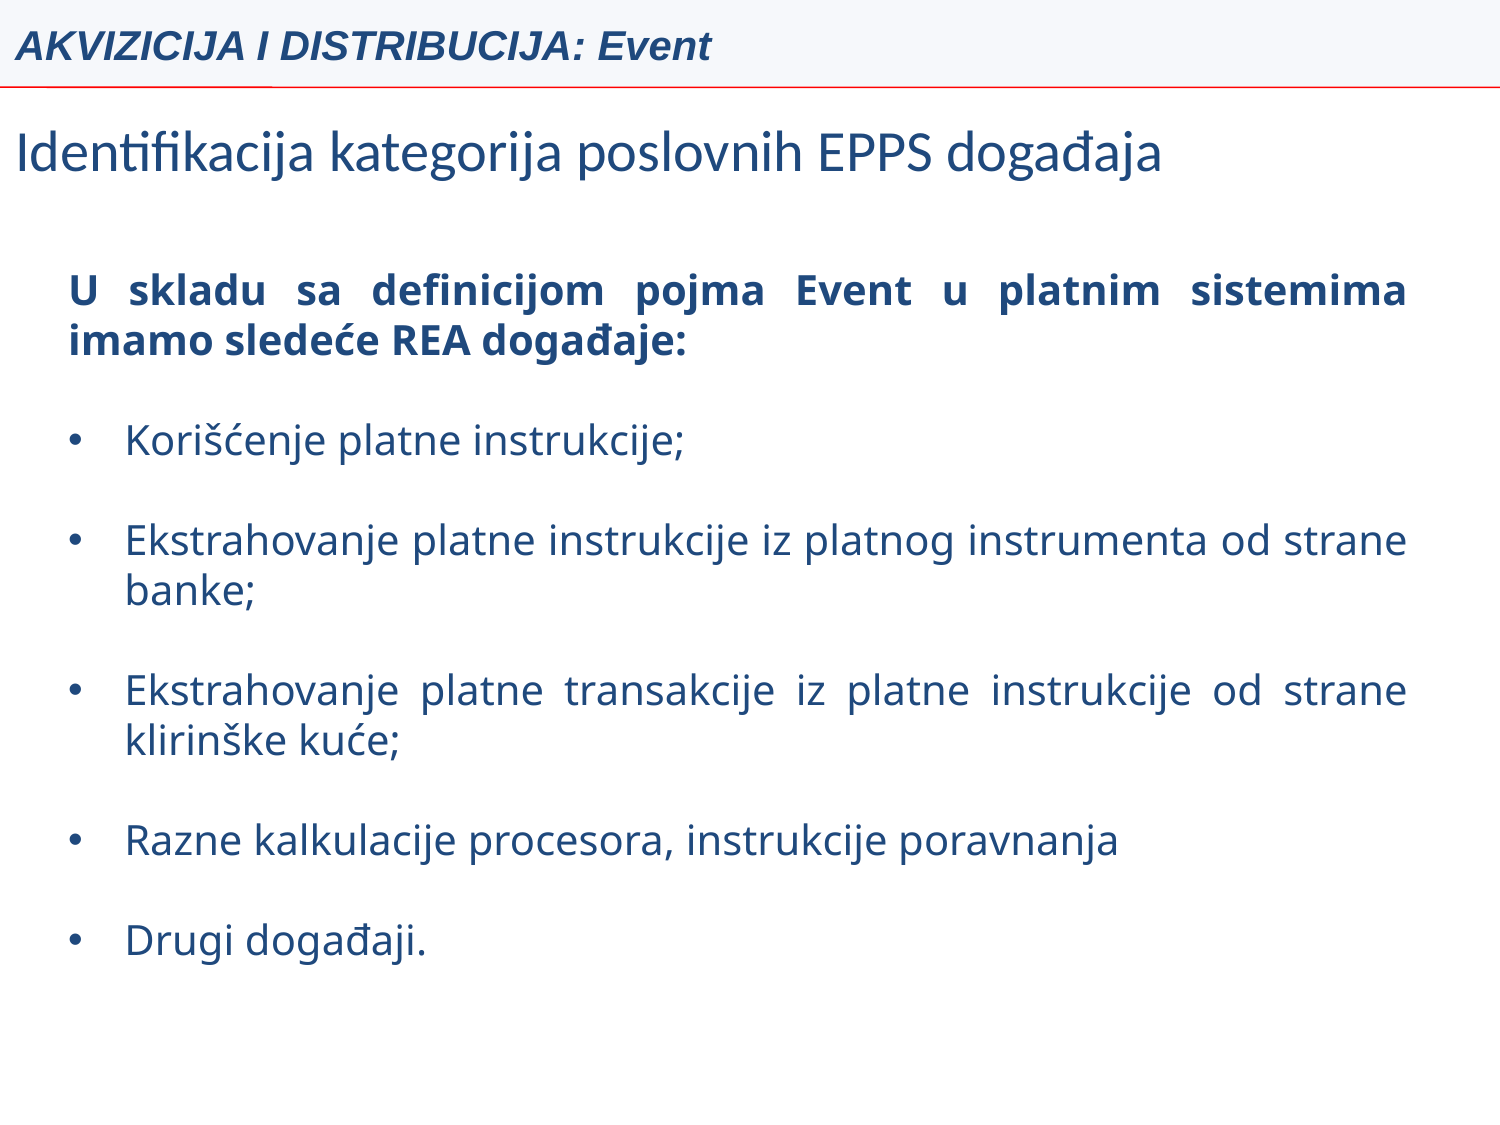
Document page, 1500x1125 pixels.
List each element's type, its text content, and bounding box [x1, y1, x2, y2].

text_box AKVIZICIJA I DISTRIBUCIJA: Event [0, 0, 1500, 86]
text_box U skladu sa definicijom pojma Event u platnim sistemima imamo sledeće REA događaje: Korišćenje platne instrukcije; Ekstrahovanje platne instrukcije iz platnog instrumenta od strane banke; Ekstrahovanje platne transakcije iz platne instrukcije od strane klirinške kuće; Razne kalkulacije procesora, instrukcije poravnanja Drugi događaji. [53, 256, 1424, 972]
title Identifikacija kategorija poslovnih EPPS događaja [0, 94, 1500, 225]
